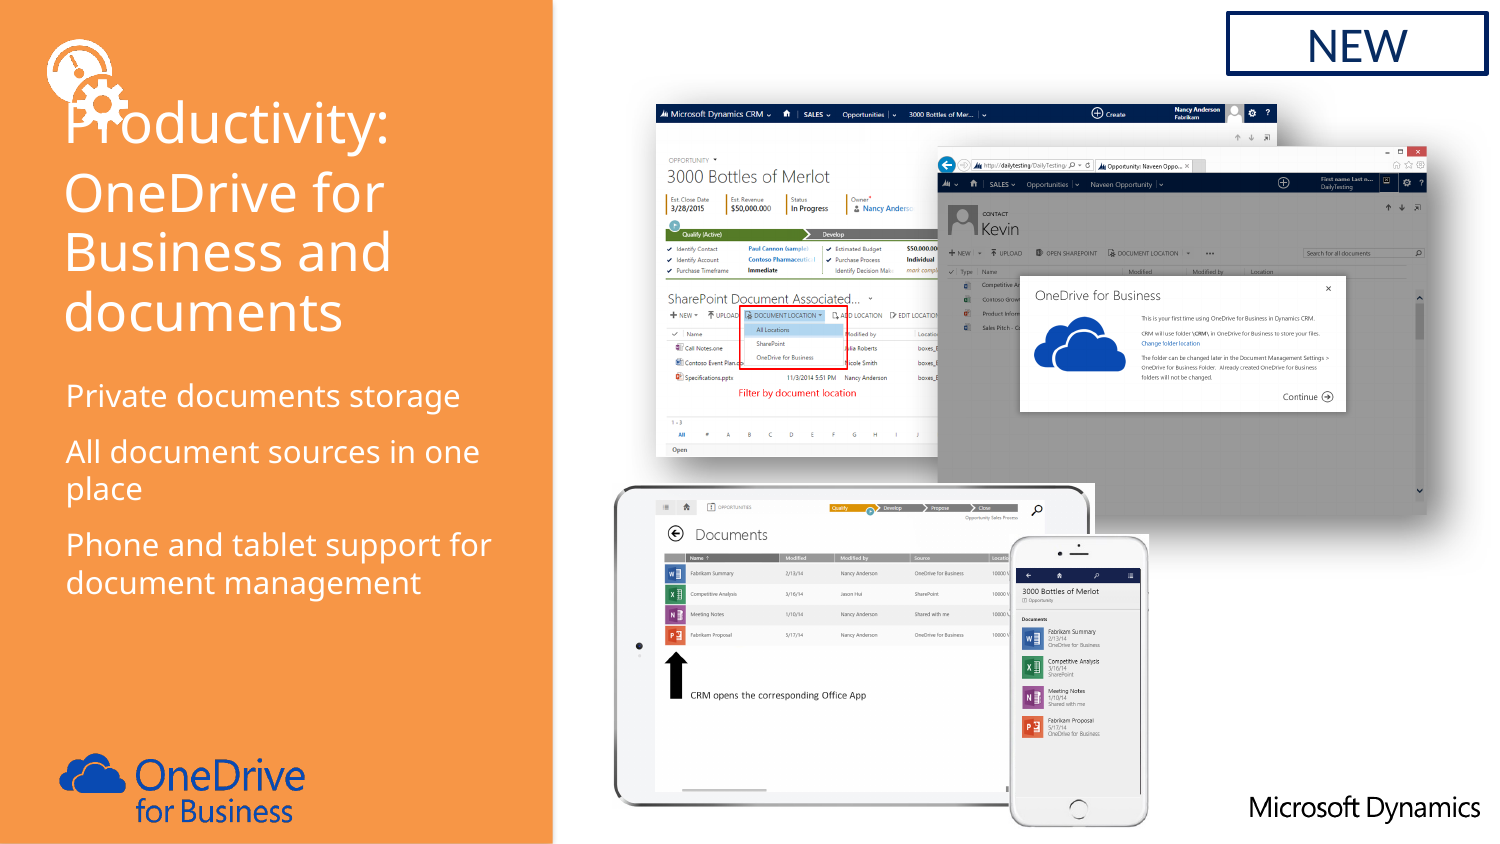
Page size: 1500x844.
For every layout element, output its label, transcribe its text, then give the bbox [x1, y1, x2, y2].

list Private documents storage All document sources in one place Phone and tablet support for document management [65, 375, 507, 588]
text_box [1008, 534, 1150, 830]
picture [612, 104, 1427, 809]
text_box NEW [1228, 12, 1487, 74]
picture [37, 34, 63, 135]
list Productivity: OneDrive for Business and documents [63, 3, 582, 342]
picture [1229, 765, 1500, 844]
picture [37, 731, 326, 844]
